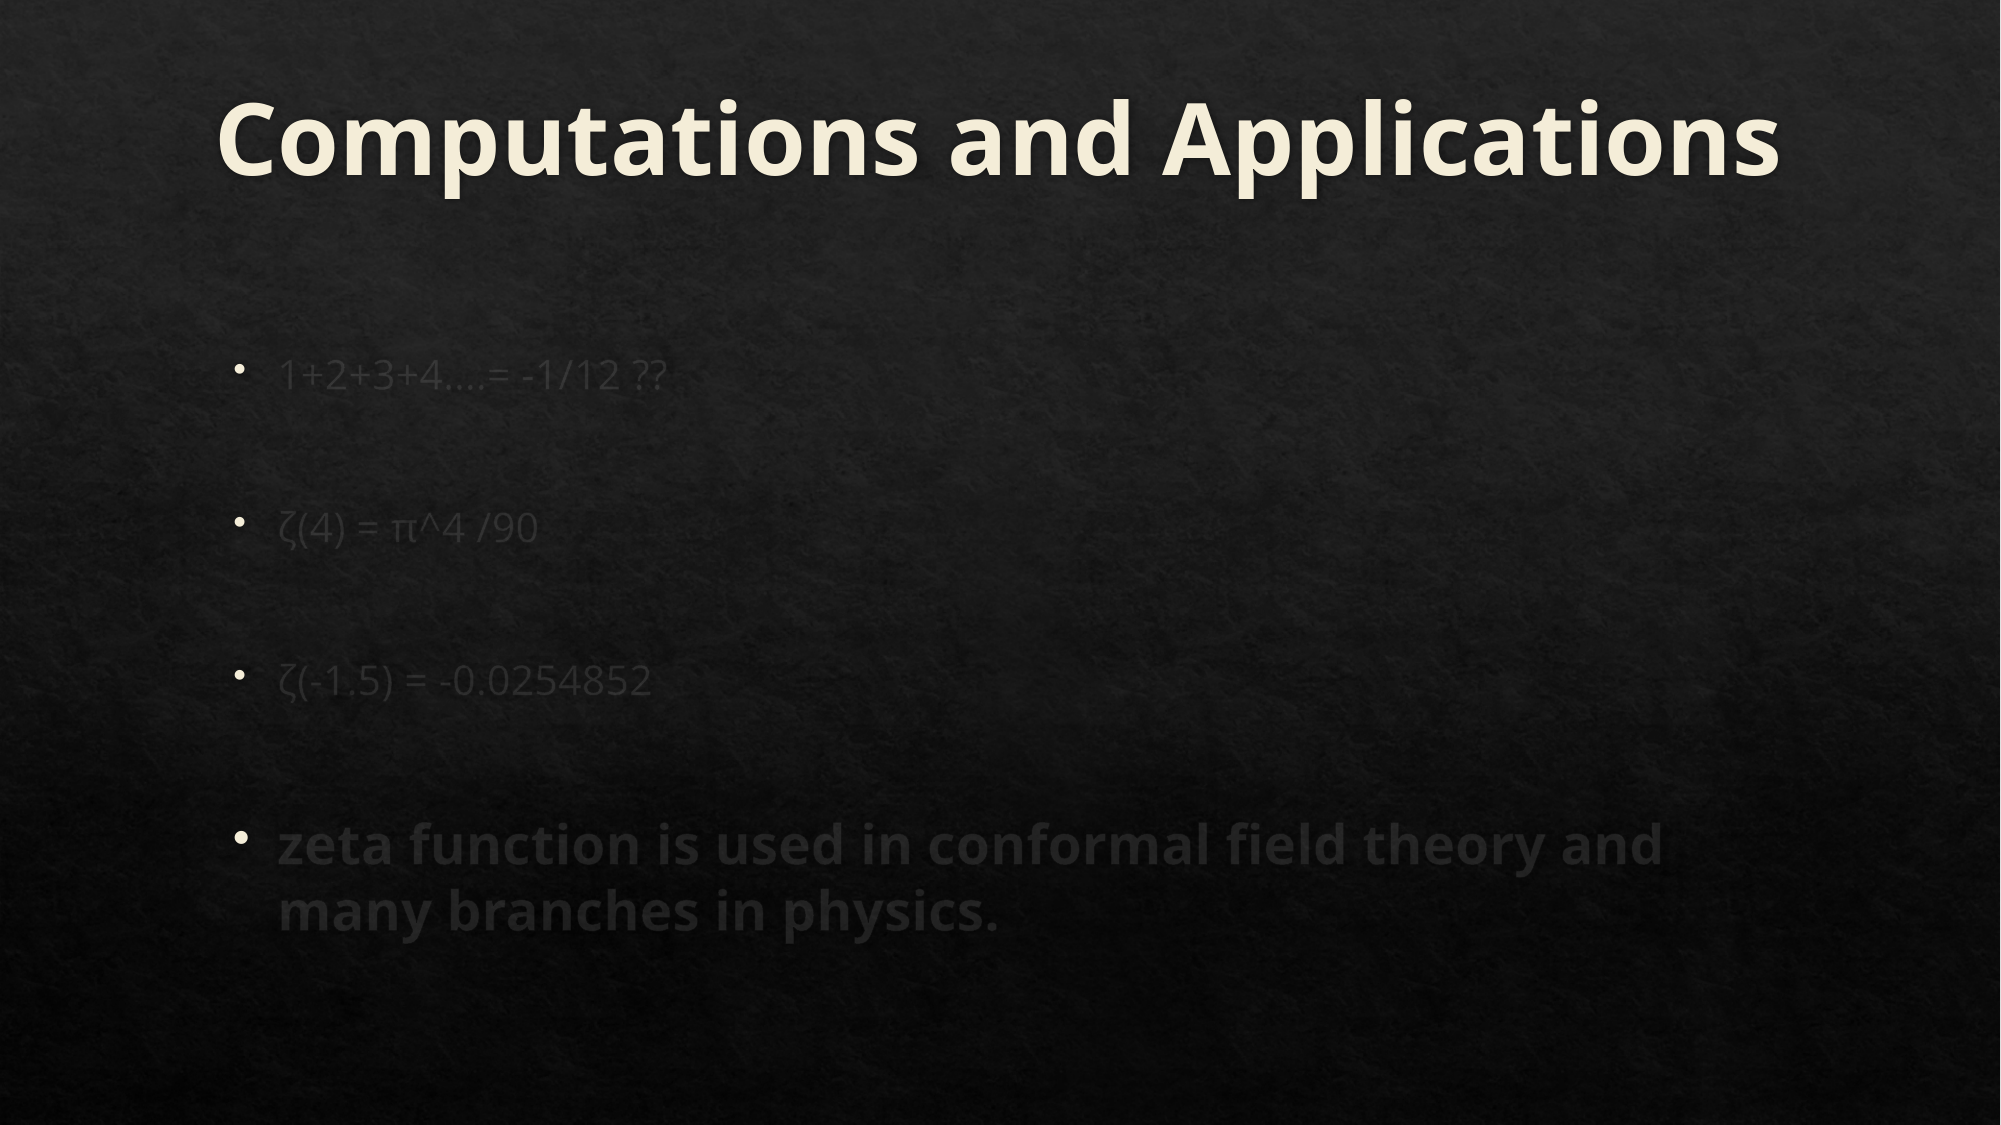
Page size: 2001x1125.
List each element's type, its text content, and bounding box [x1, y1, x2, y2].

list 1+2+3+4….= -1/12 ?? ζ(4) = π^4 /90 ζ(-1.5) = -0.0254852 zeta function is used in conformal field theory and many branches in physics. [149, 340, 1849, 950]
title Computations and Applications [149, 99, 1849, 307]
